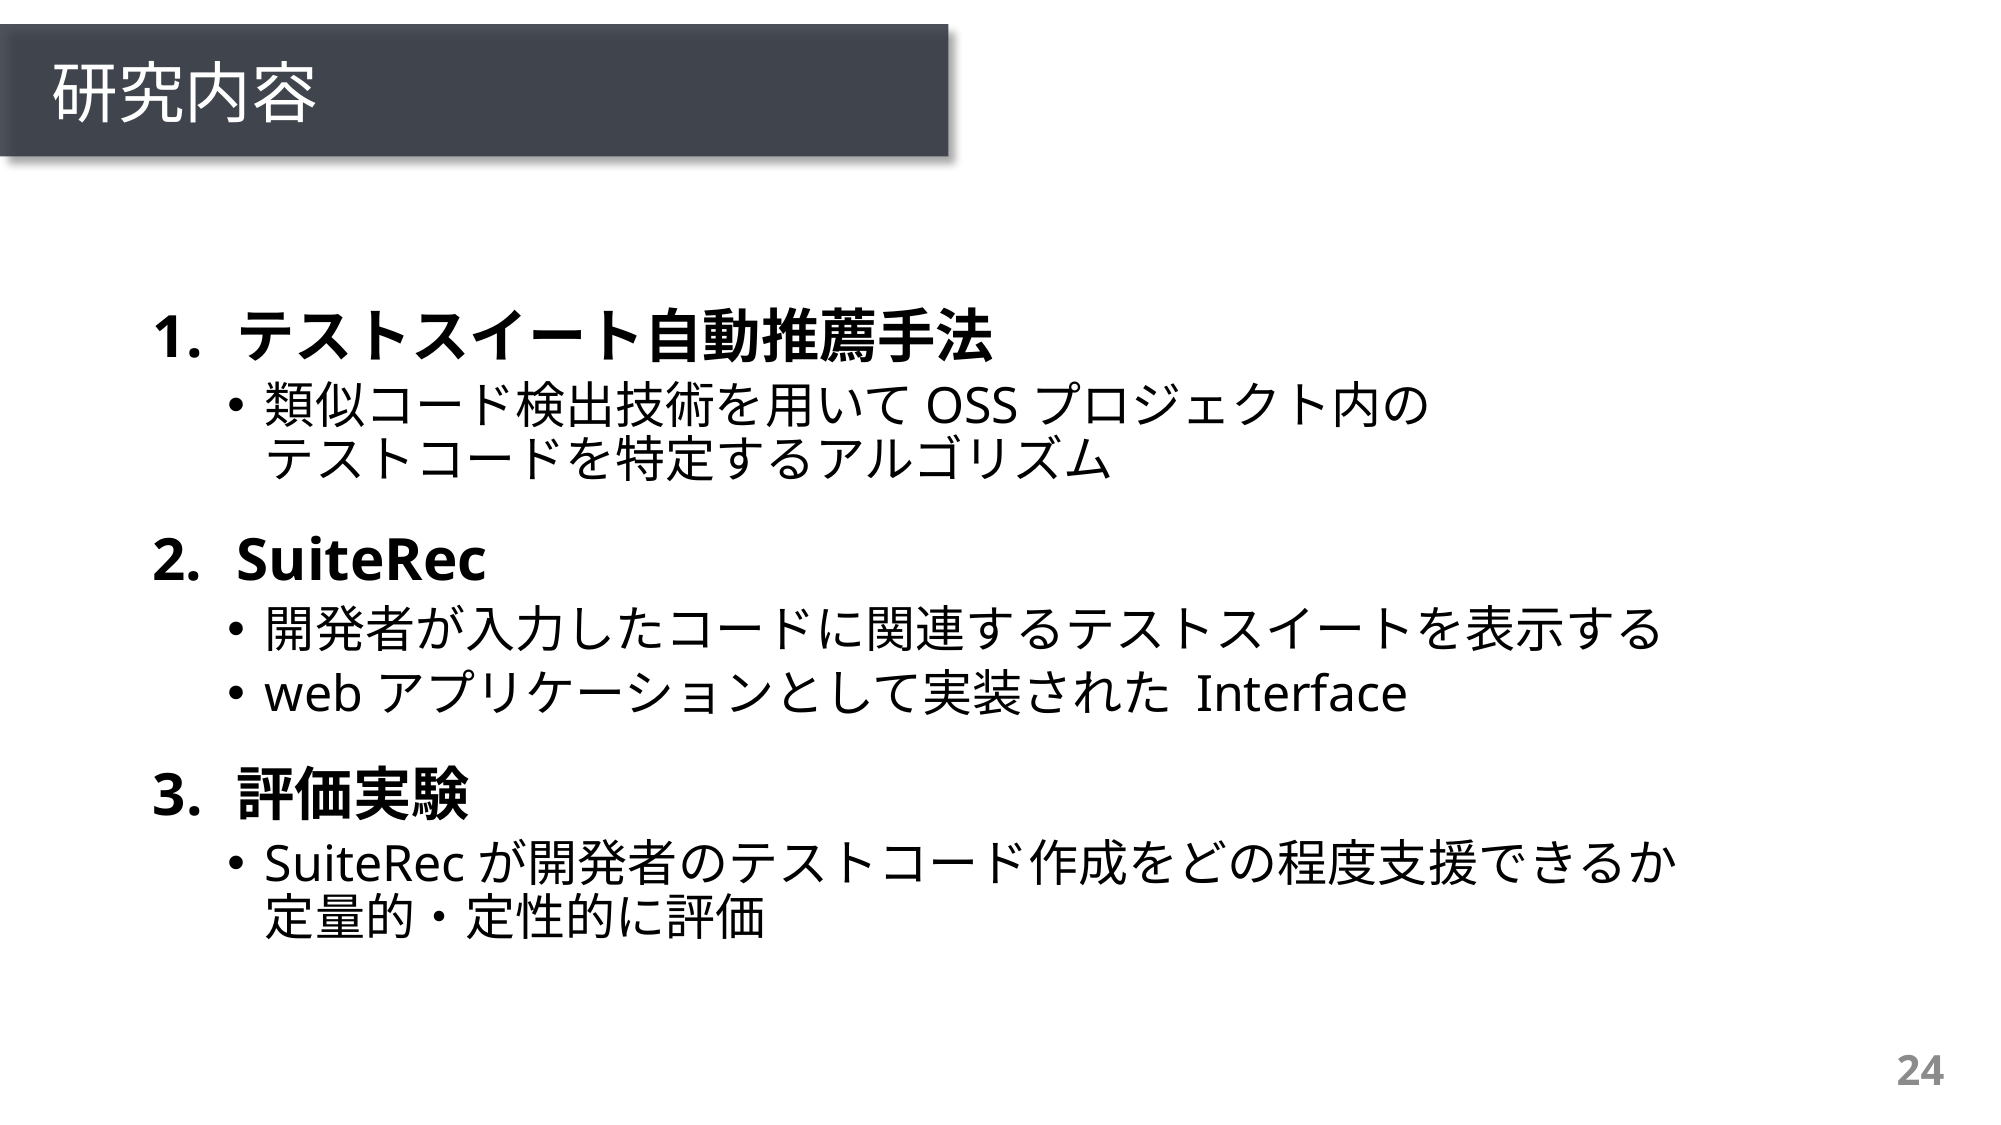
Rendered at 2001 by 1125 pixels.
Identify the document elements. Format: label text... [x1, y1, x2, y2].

text_box テストスイート自動推薦手法 類似コード検出技術を用いてOSSプロジェクト内の テストコードを特定するアルゴリズム SuiteRec 開発者が入力したコードに関連するテストスイートを表示する webアプリケーションとして実装された Interface 評価実験 SuiteRecが開発者のテストコード作成をどの程度支援できるか 定量的・定性的に評価 [137, 299, 1745, 1014]
title 研究内容 [36, 36, 957, 156]
